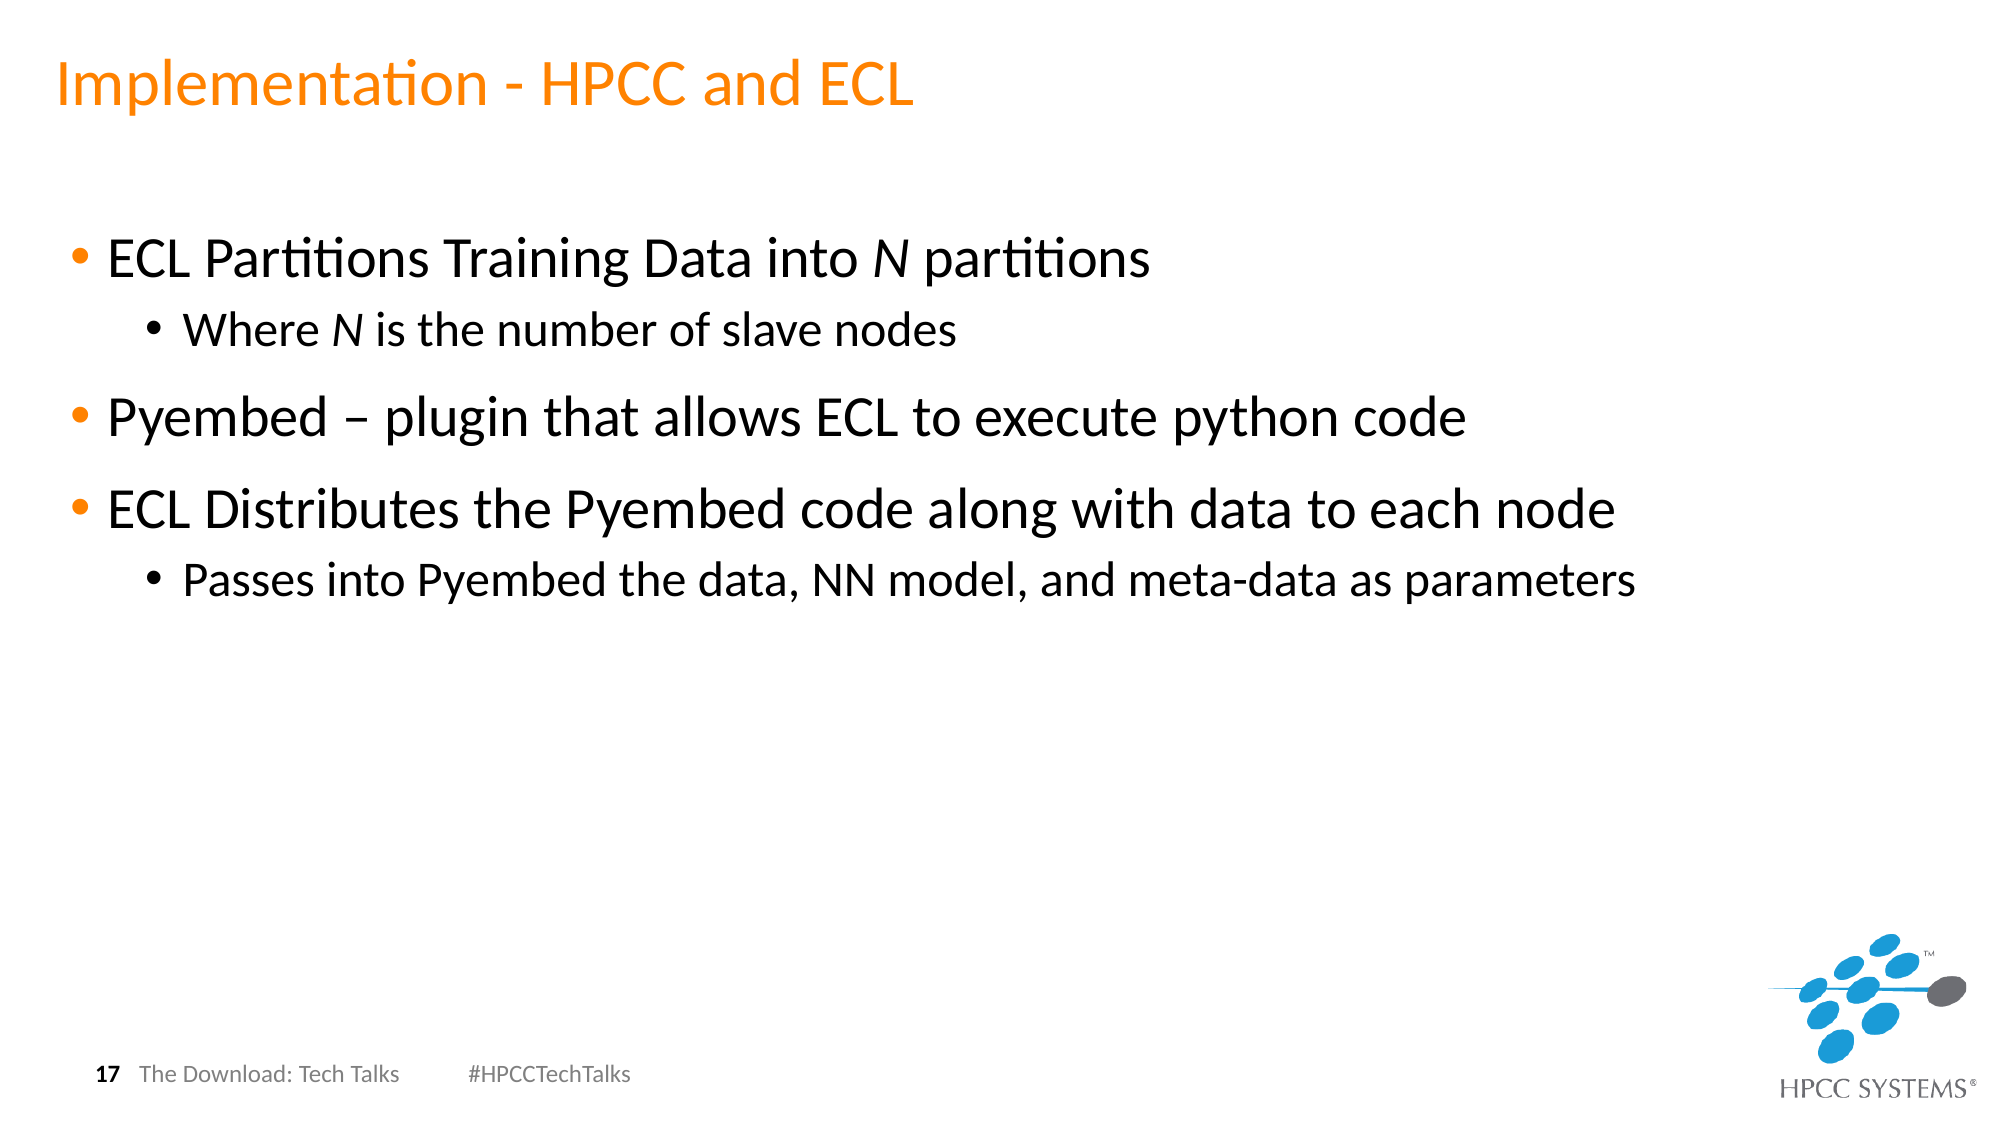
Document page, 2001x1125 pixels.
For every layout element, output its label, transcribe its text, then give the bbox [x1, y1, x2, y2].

slide_number 17 [55, 1042, 121, 1103]
picture [1768, 934, 1977, 1098]
list ECL Partitions Training Data into N partitions Where N is the number of slave nodes Pyembed – plugin that allows ECL to execute python code ECL Distributes the Pyembed code along with data to each node Passes into Pyembed the data, NN model, and meta-data as parameters [55, 219, 1946, 1013]
footer The Download: Tech Talks #HPCCTechTalks [139, 1042, 884, 1103]
title Implementation - HPCC and ECL [55, 48, 1944, 192]
